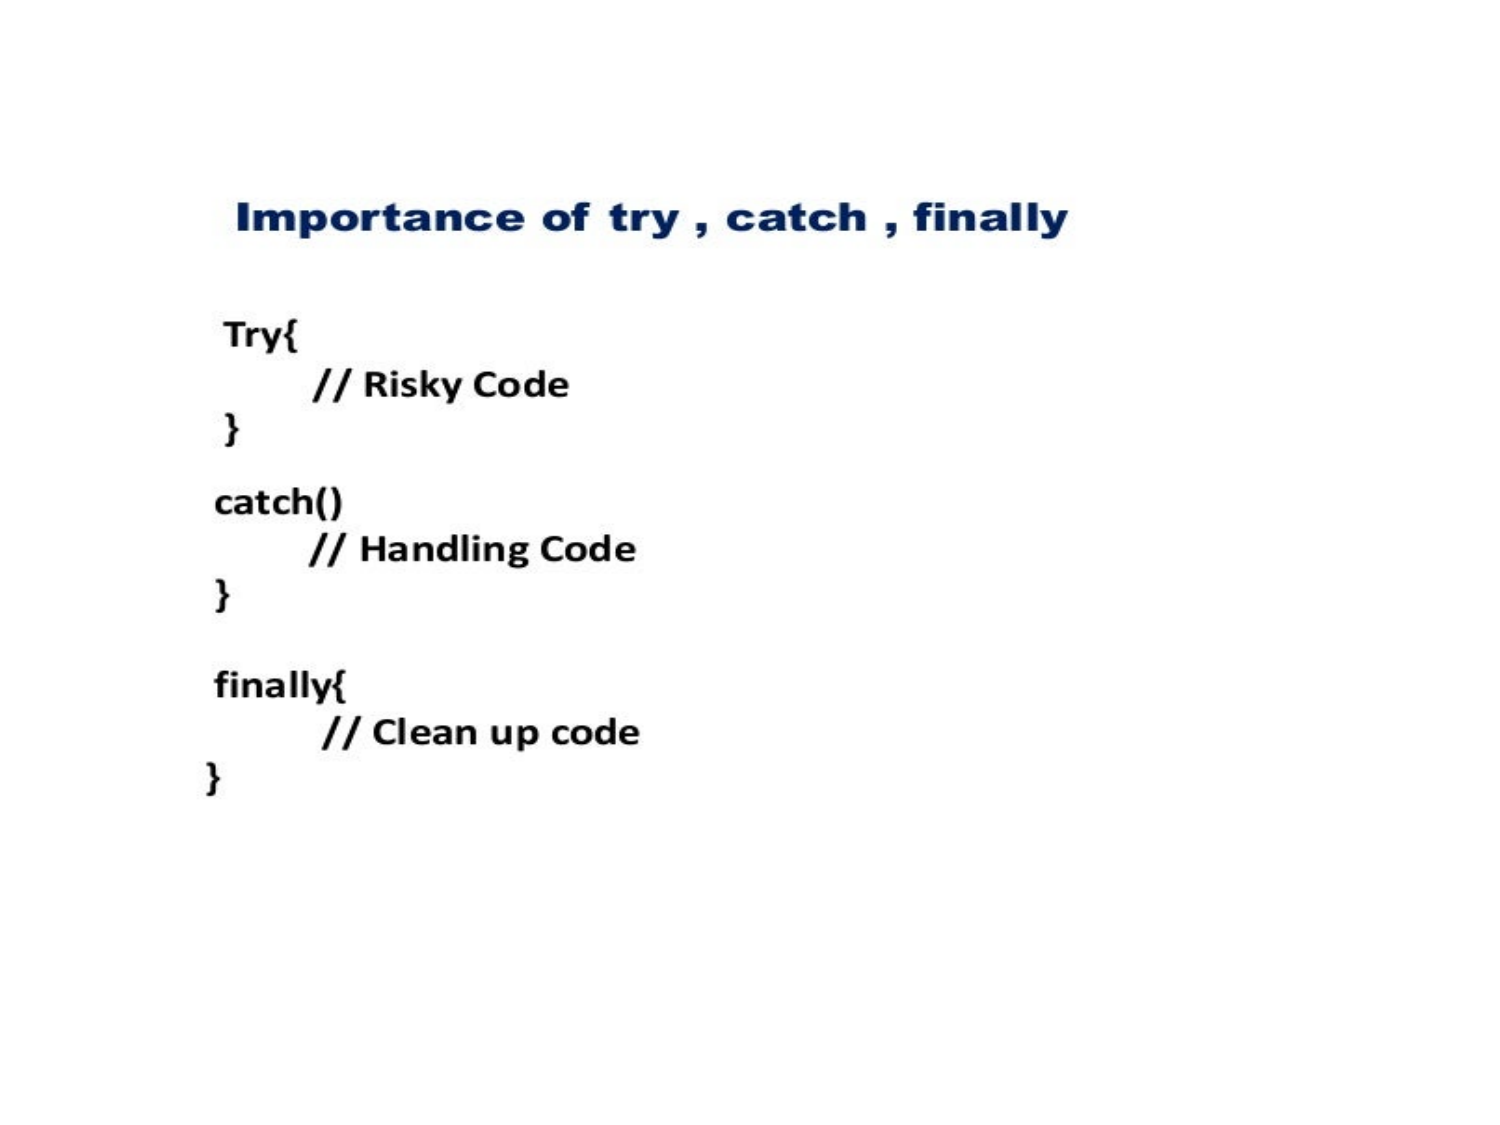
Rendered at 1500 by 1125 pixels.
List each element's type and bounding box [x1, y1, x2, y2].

picture [123, 148, 1311, 898]
